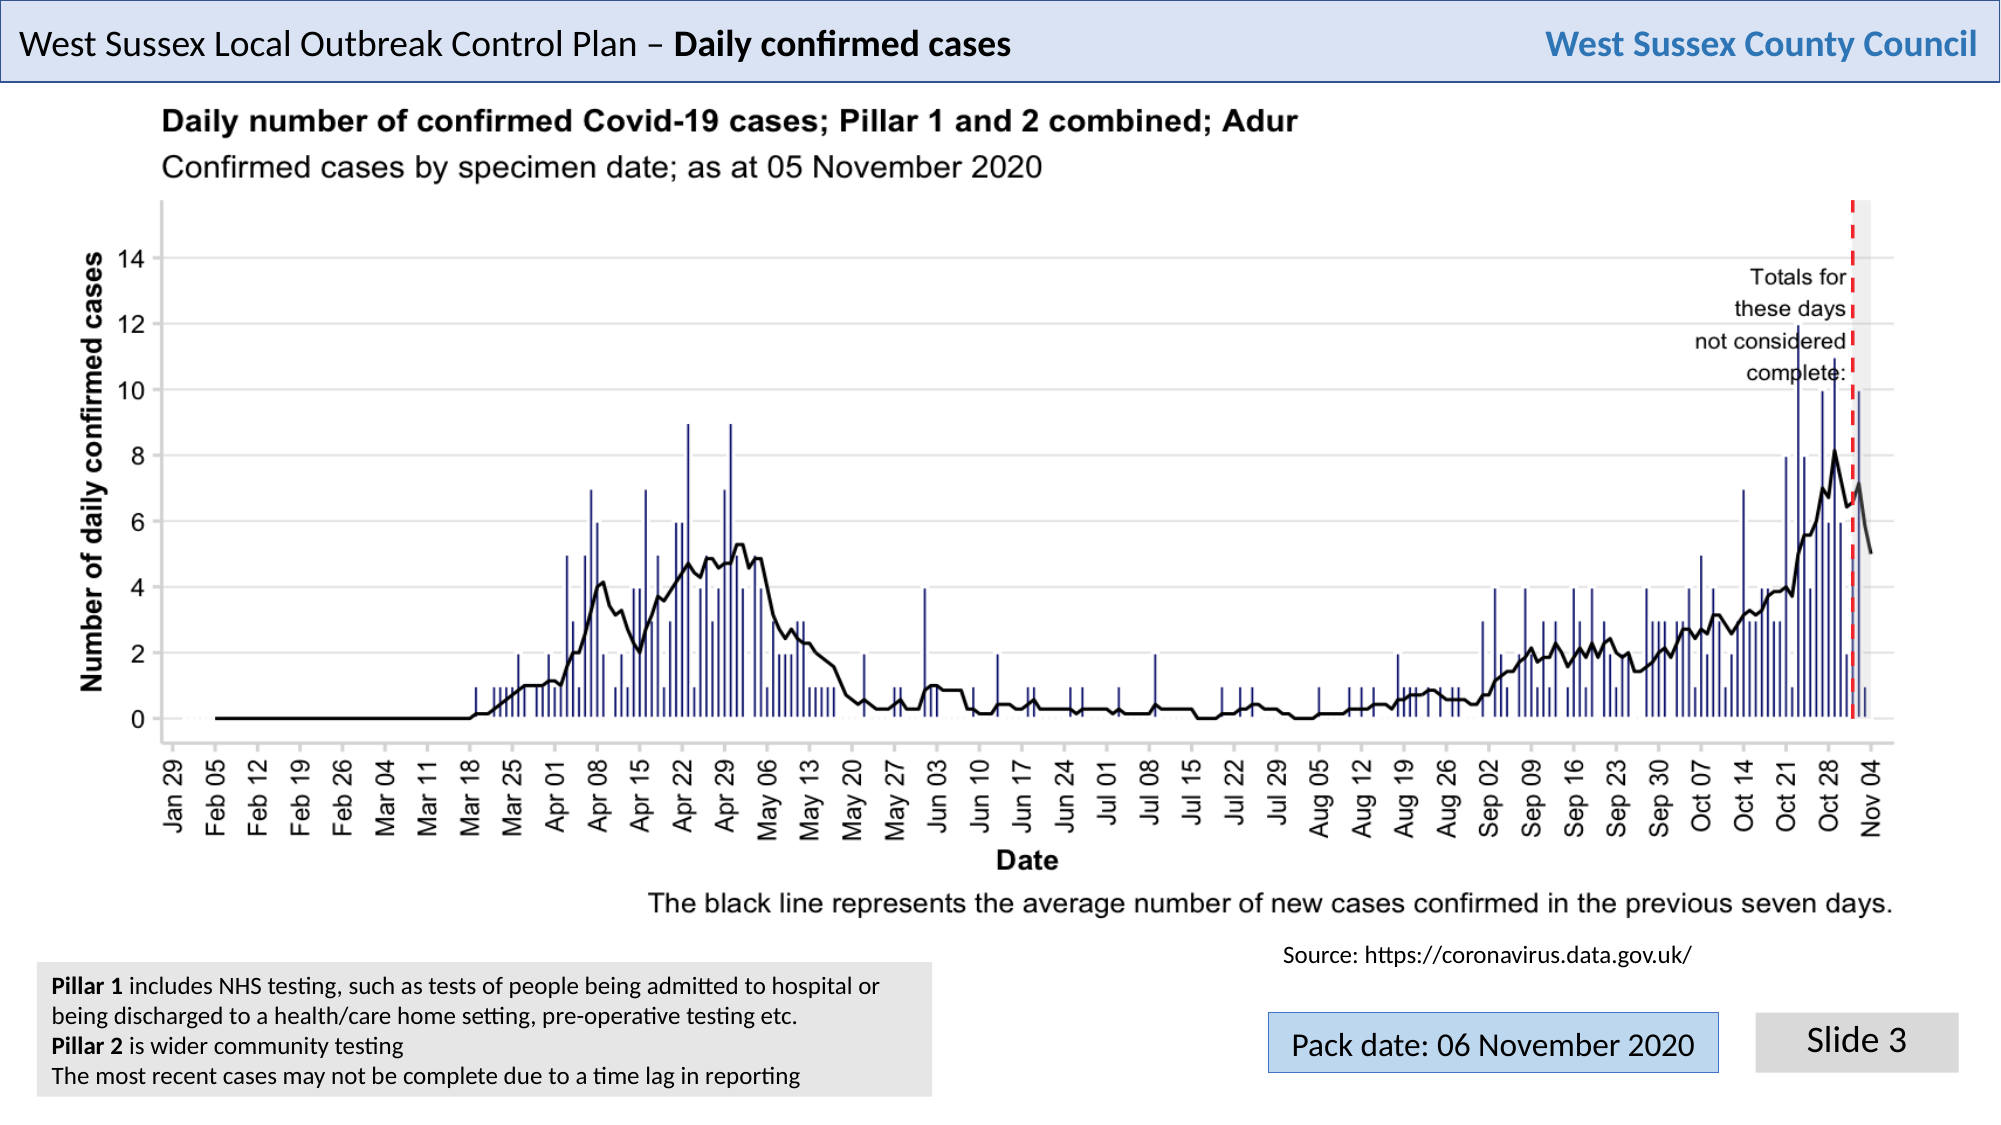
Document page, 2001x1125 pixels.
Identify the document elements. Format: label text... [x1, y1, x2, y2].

list Source: https://coronavirus.data.gov.uk/ [1268, 935, 1912, 995]
picture [63, 91, 1912, 935]
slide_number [1268, 1012, 1719, 1073]
list Slide 3 [1755, 1012, 1959, 1073]
